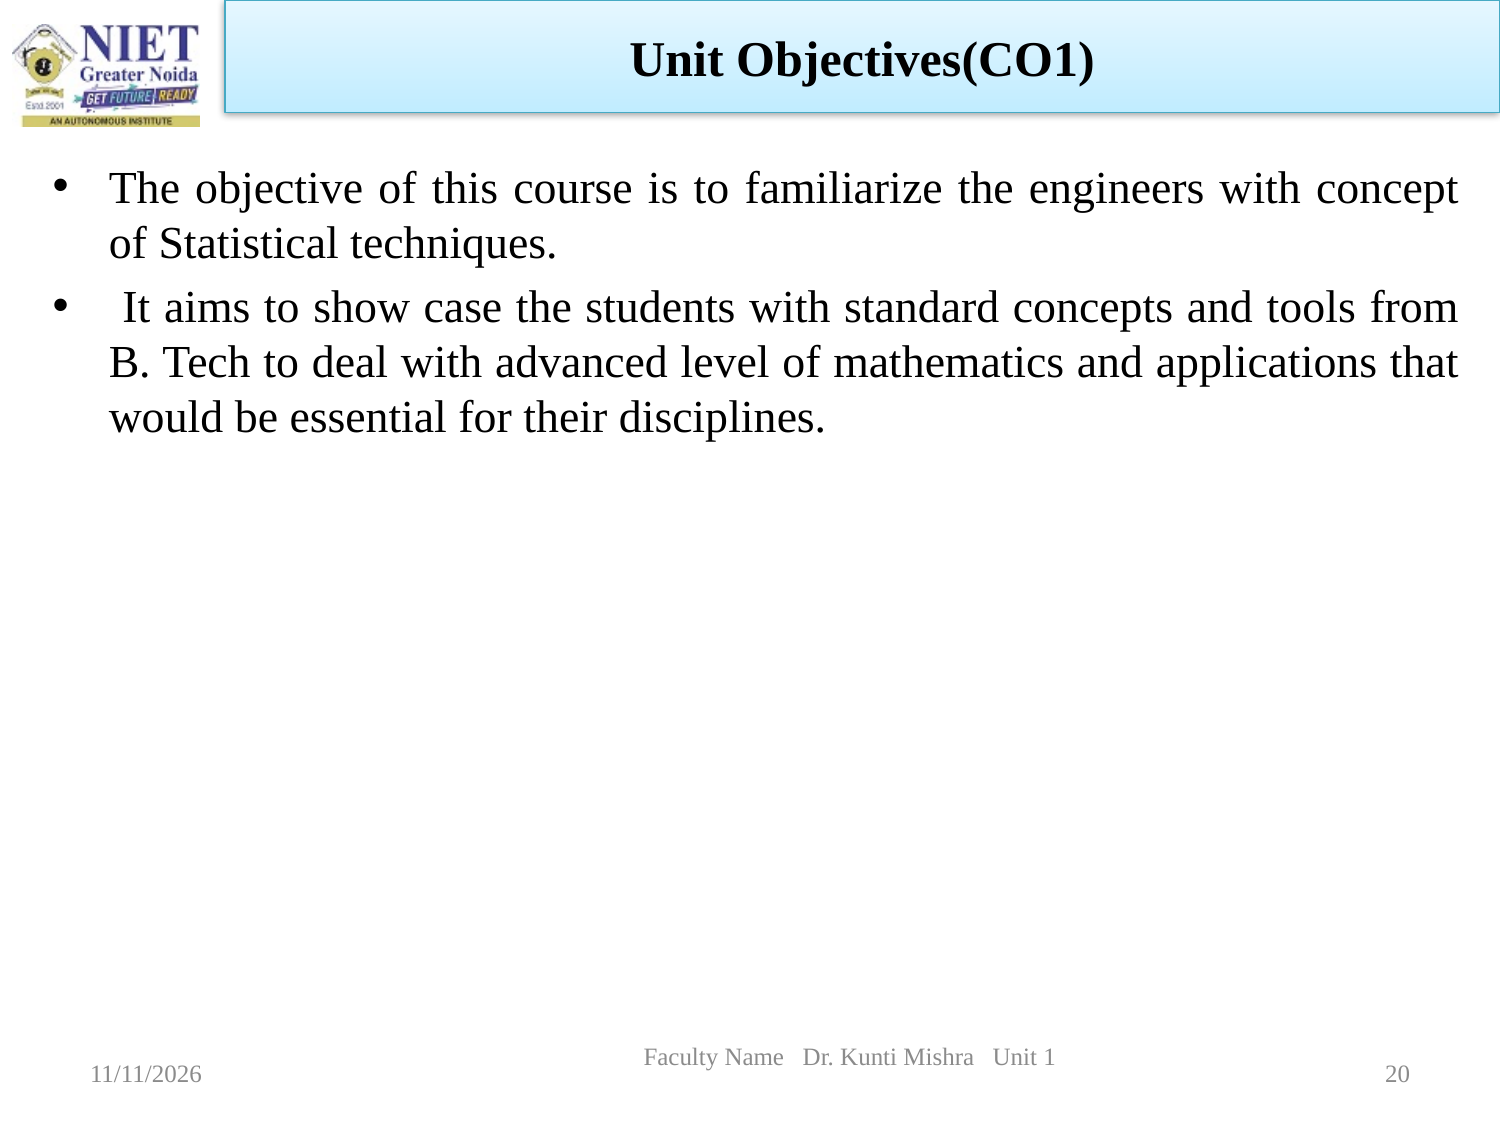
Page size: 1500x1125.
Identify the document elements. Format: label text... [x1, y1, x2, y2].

picture [12, 24, 200, 127]
footer Faculty Name Dr. Kunti Mishra Unit 1 [462, 1025, 1238, 1085]
list The objective of this course is to familiarize the engineers with concept of Statistical techniques. It aims to show case the students with standard concepts and tools from B. Tech to deal with advanced level of mathematics and applications that would be essential for their disciplines. [37, 149, 1475, 1075]
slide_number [75, 1042, 425, 1103]
slide_number 20 [1074, 1042, 1425, 1103]
text_box Unit Objectives(CO1) [224, 0, 1500, 113]
